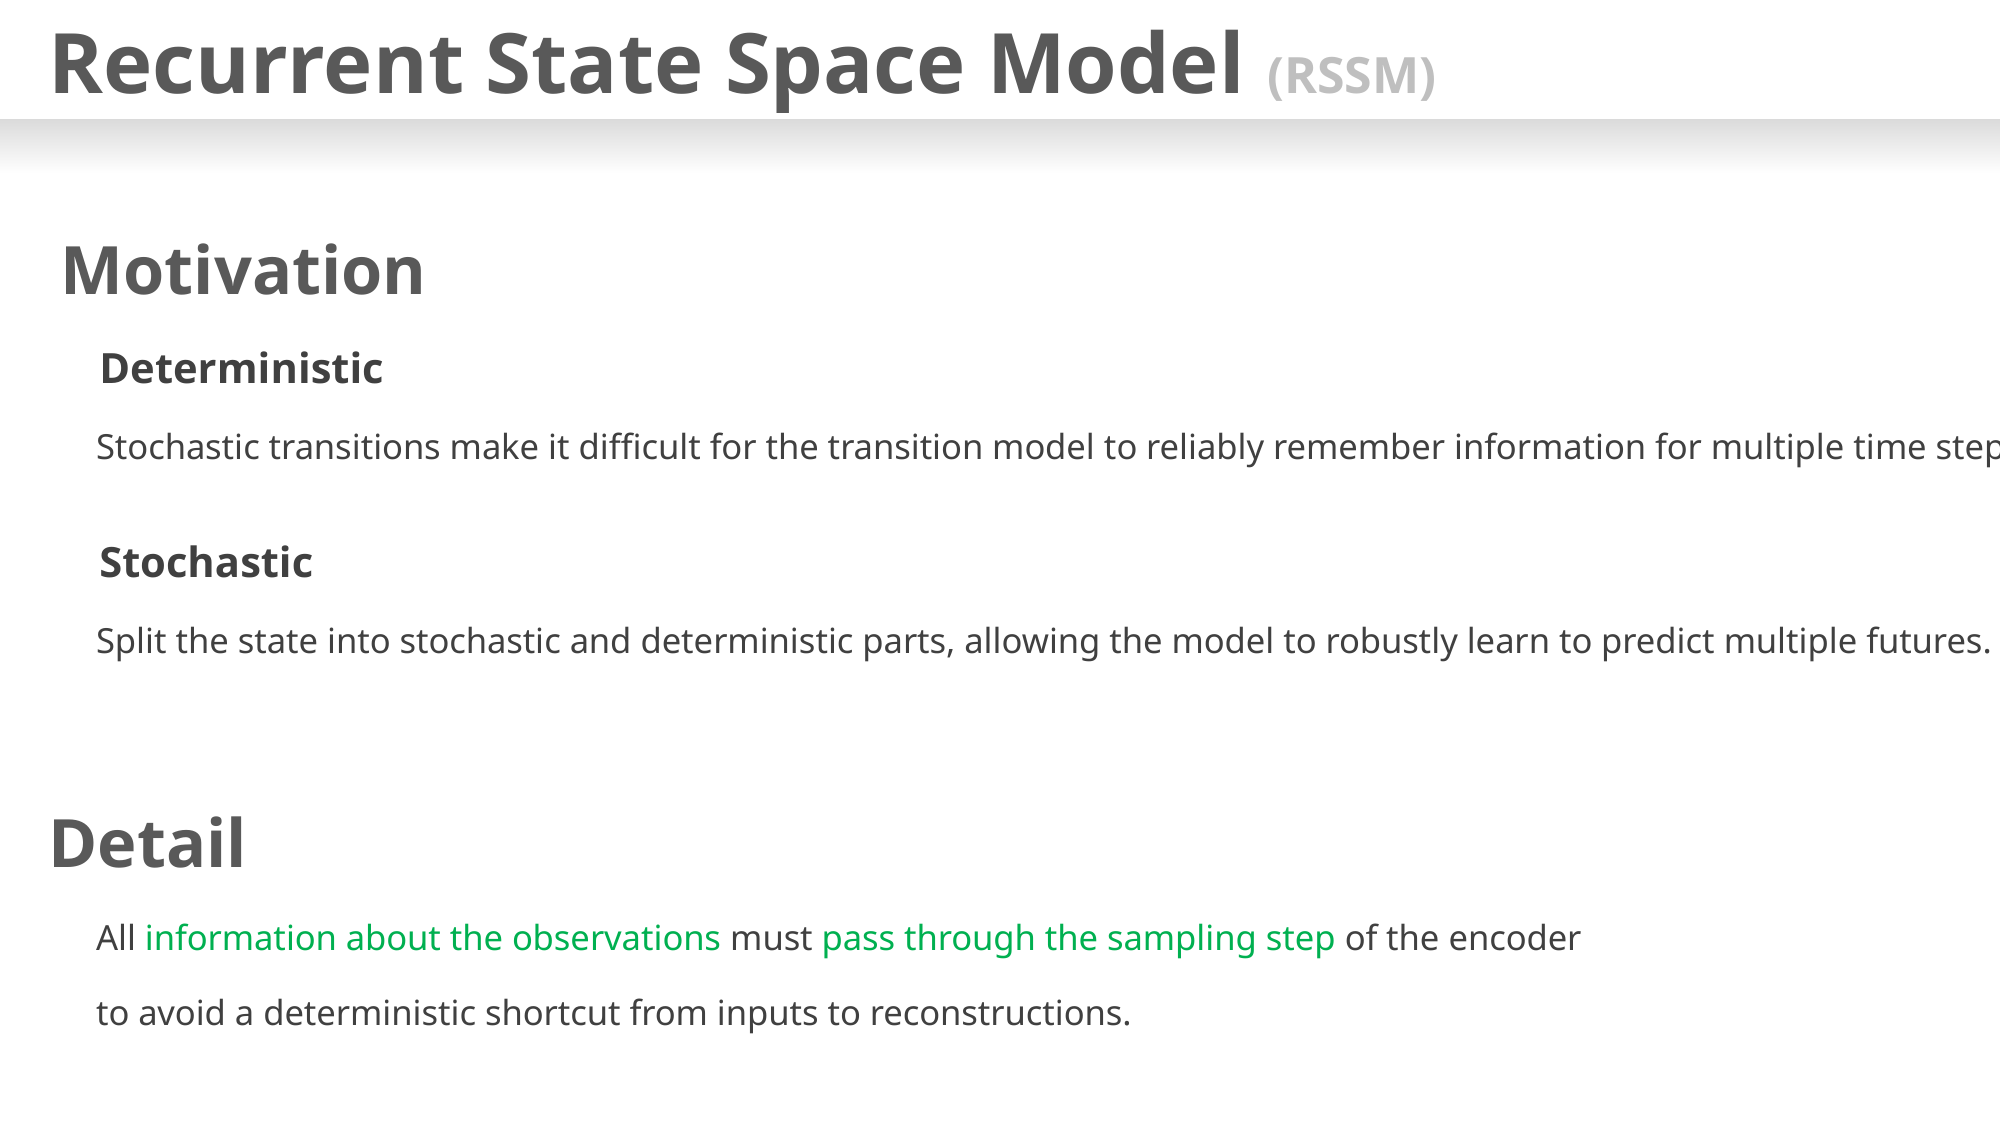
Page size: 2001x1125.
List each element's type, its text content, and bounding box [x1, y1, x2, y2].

text_box Detail [33, 736, 1533, 889]
text_box Motivation [45, 163, 1545, 317]
text_box [0, 118, 2000, 193]
text_box Recurrent State Space Model (RSSM) [33, 10, 2000, 120]
text_box Deterministic Stochastic transitions make it difficult for the transition model to reliably remember information for multiple time steps. Stochastic Split the state into stochastic and deterministic parts, allowing the model to robustly learn to predict multiple futures. All information about the observations must pass through the sampling step of the encoder to avoid a deterministic shortcut from inputs to reconstructions. [62, 339, 2000, 1068]
